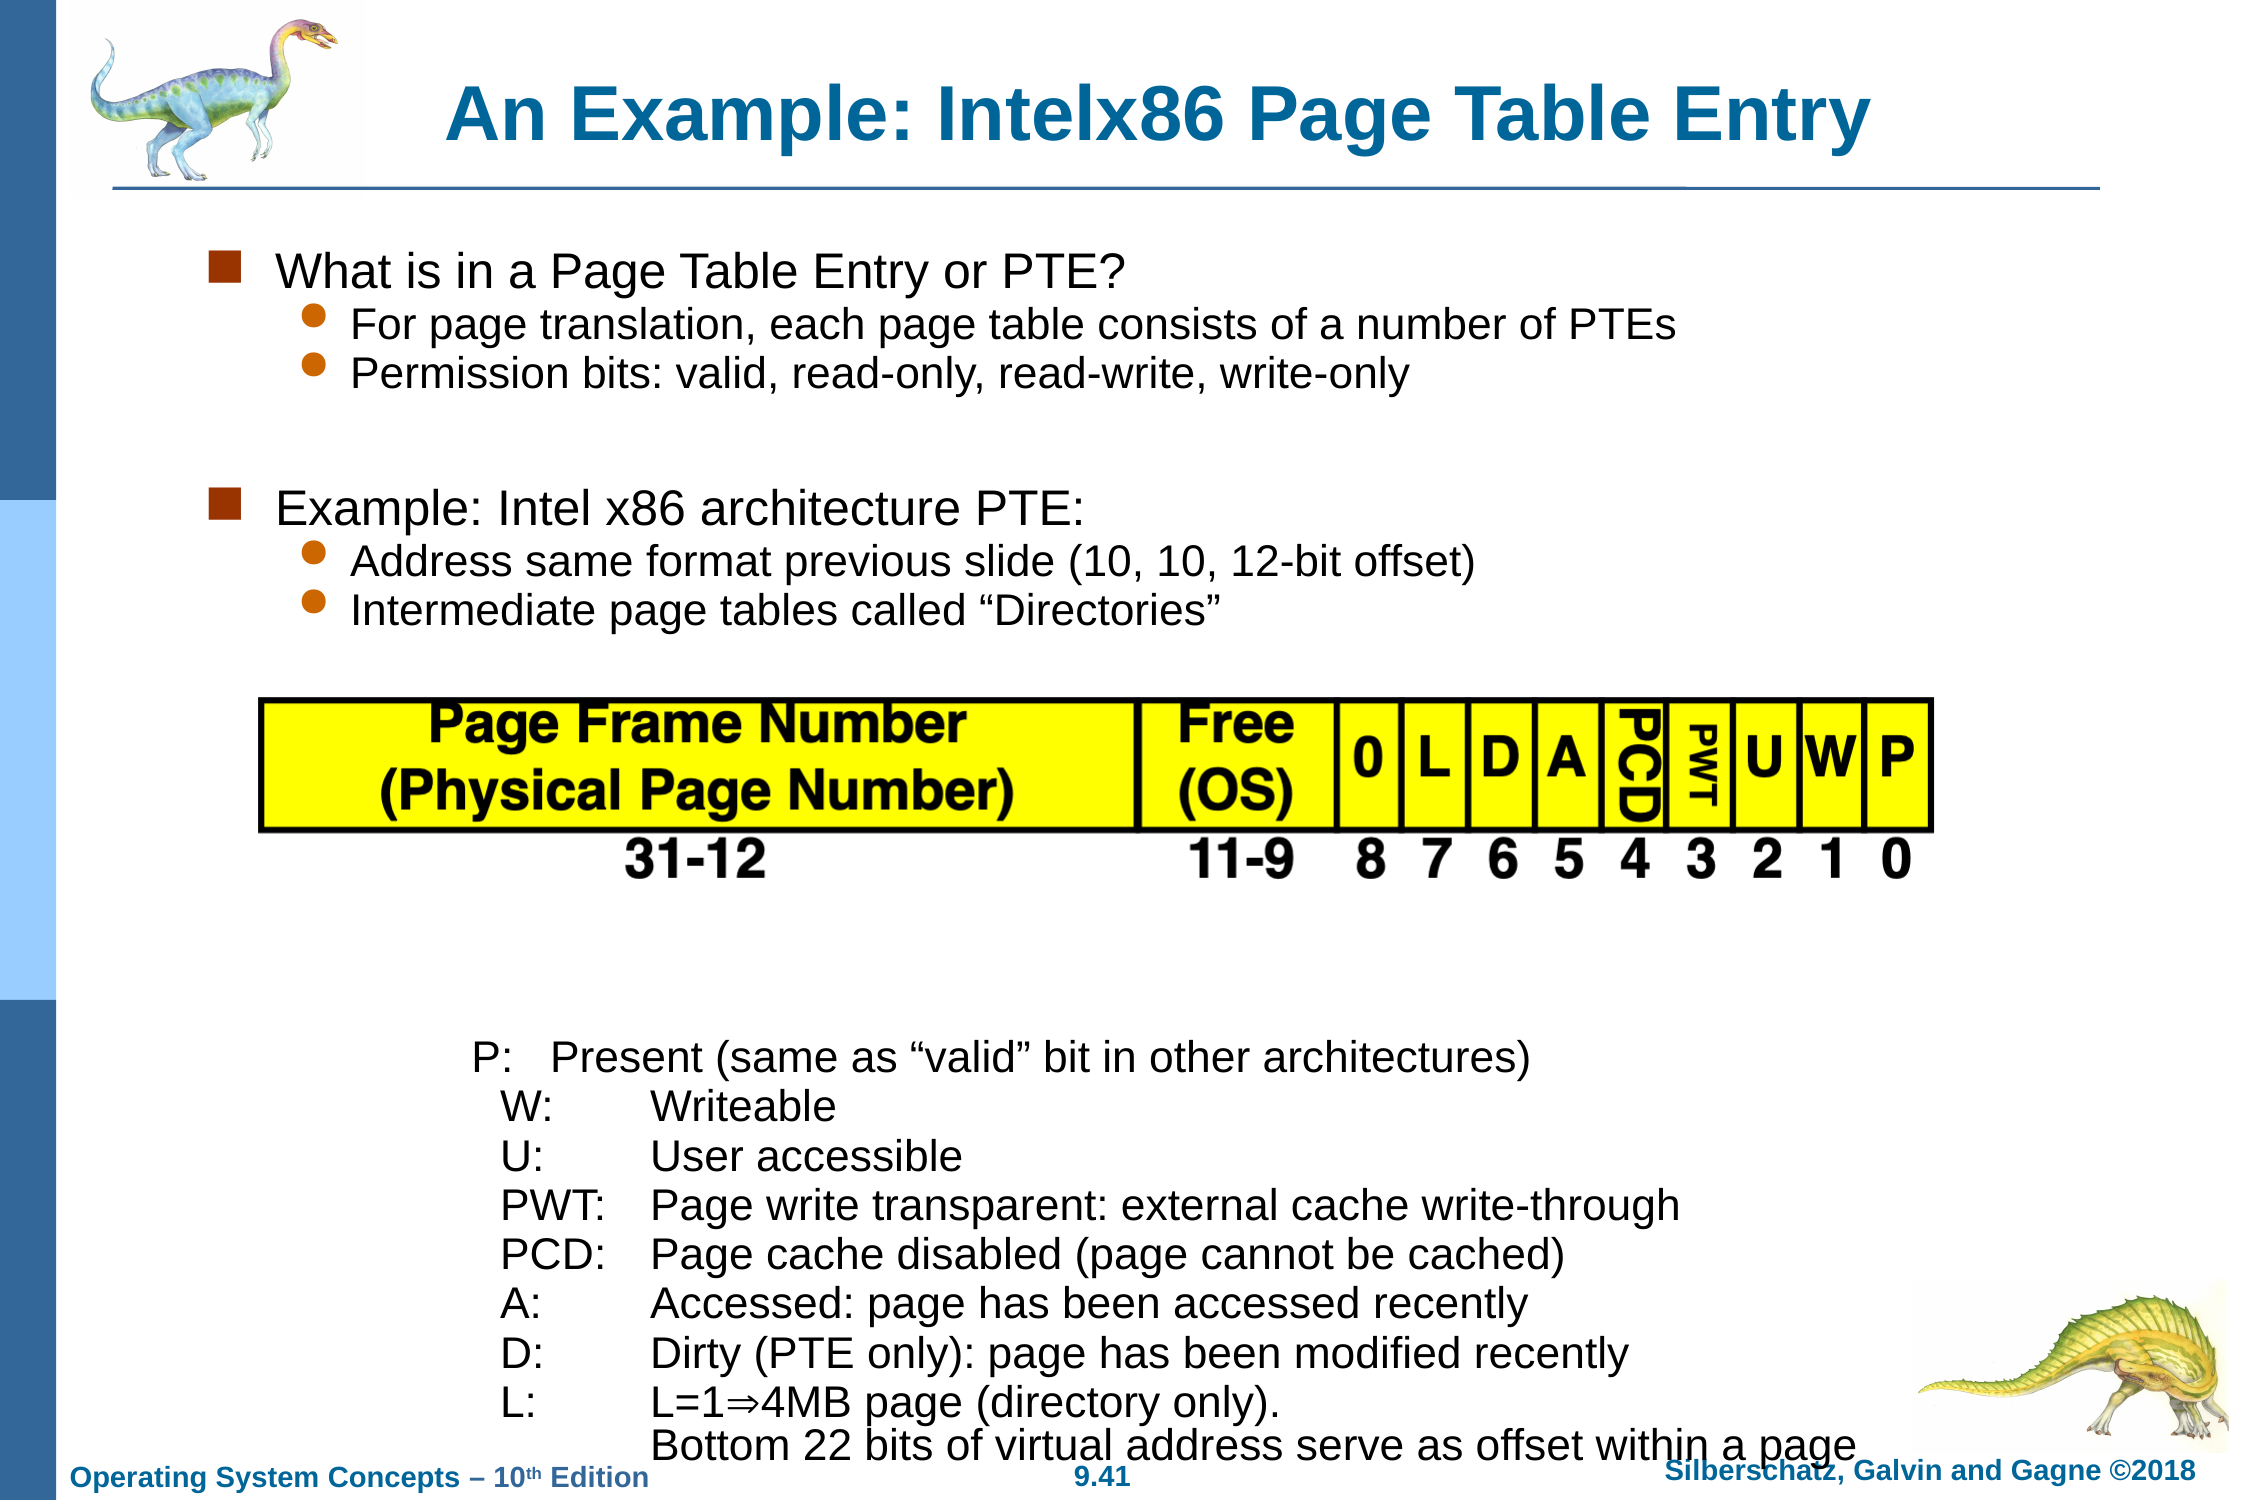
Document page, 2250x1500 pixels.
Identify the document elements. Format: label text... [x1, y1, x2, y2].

picture [70, 0, 365, 199]
title An Example: Intelx86 Page Table Entry [275, 50, 2042, 168]
picture [2001, 1279, 2229, 1453]
picture [255, 670, 1949, 926]
list What is in a Page Table Entry or PTE? For page translation, each page table consists of a number of PTEs Permission bits: valid, read-only, read-write, write-only Example: Intel x86 architecture PTE: Address same format previous slide (10, 10, 12-bit offset) Intermediate page tables called “Directories” P: Present (same as “valid” bit in other architectures) W: Writeable U: User accessible PWT: Page write transparent: external cache write-through PCD: Page cache disabled (page cannot be cached) A: Accessed: page has been accessed recently D: Dirty (PTE only): page has been modified recently L: L=14MB page (directory only). Bottom 22 bits of virtual address serve as offset within a page [192, 240, 2001, 1454]
